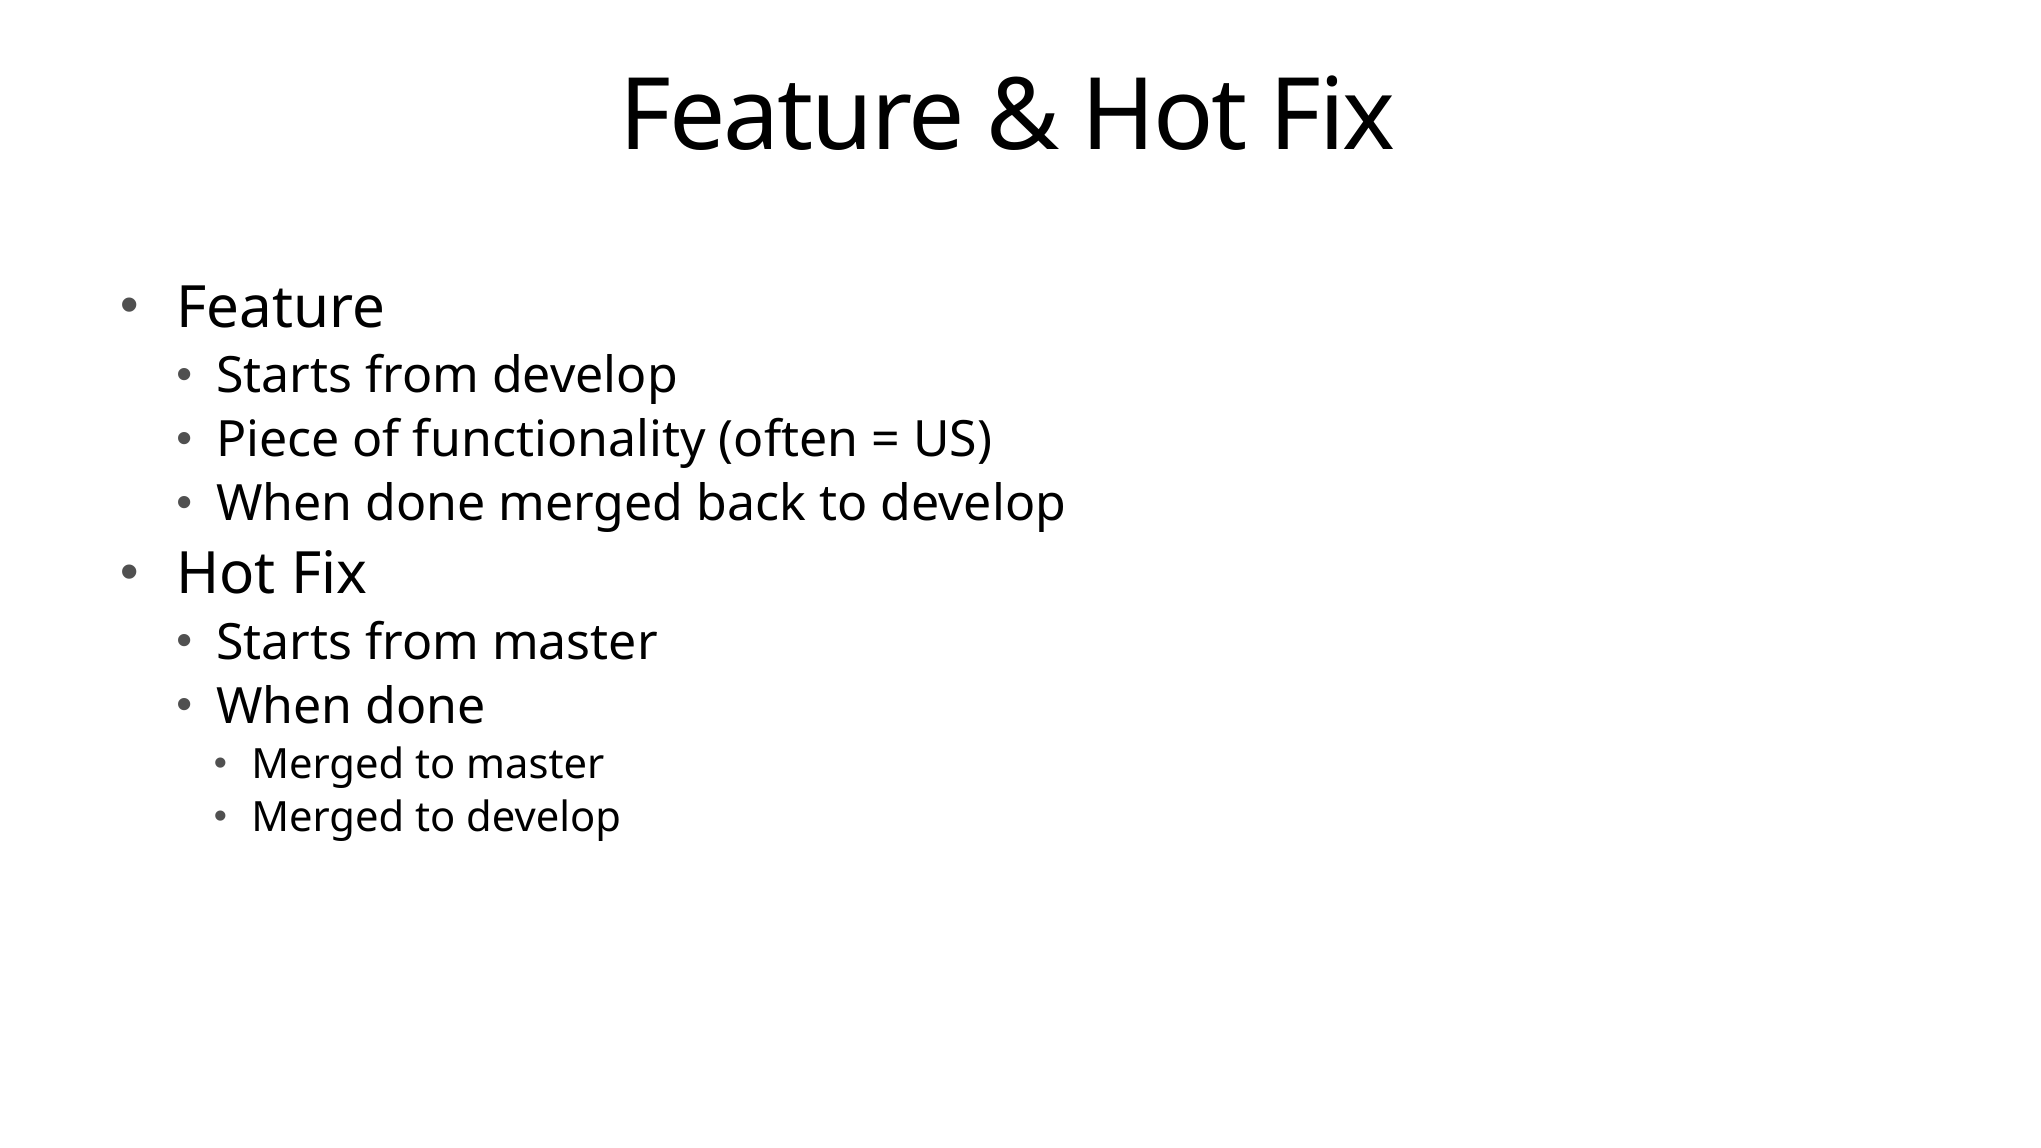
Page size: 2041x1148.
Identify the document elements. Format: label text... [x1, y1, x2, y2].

list Feature Starts from develop Piece of functionality (often = US) When done merged back to develop Hot Fix Starts from master When done Merged to master Merged to develop [101, 267, 1939, 1025]
title Feature & Hot Fix [45, 48, 1971, 199]
